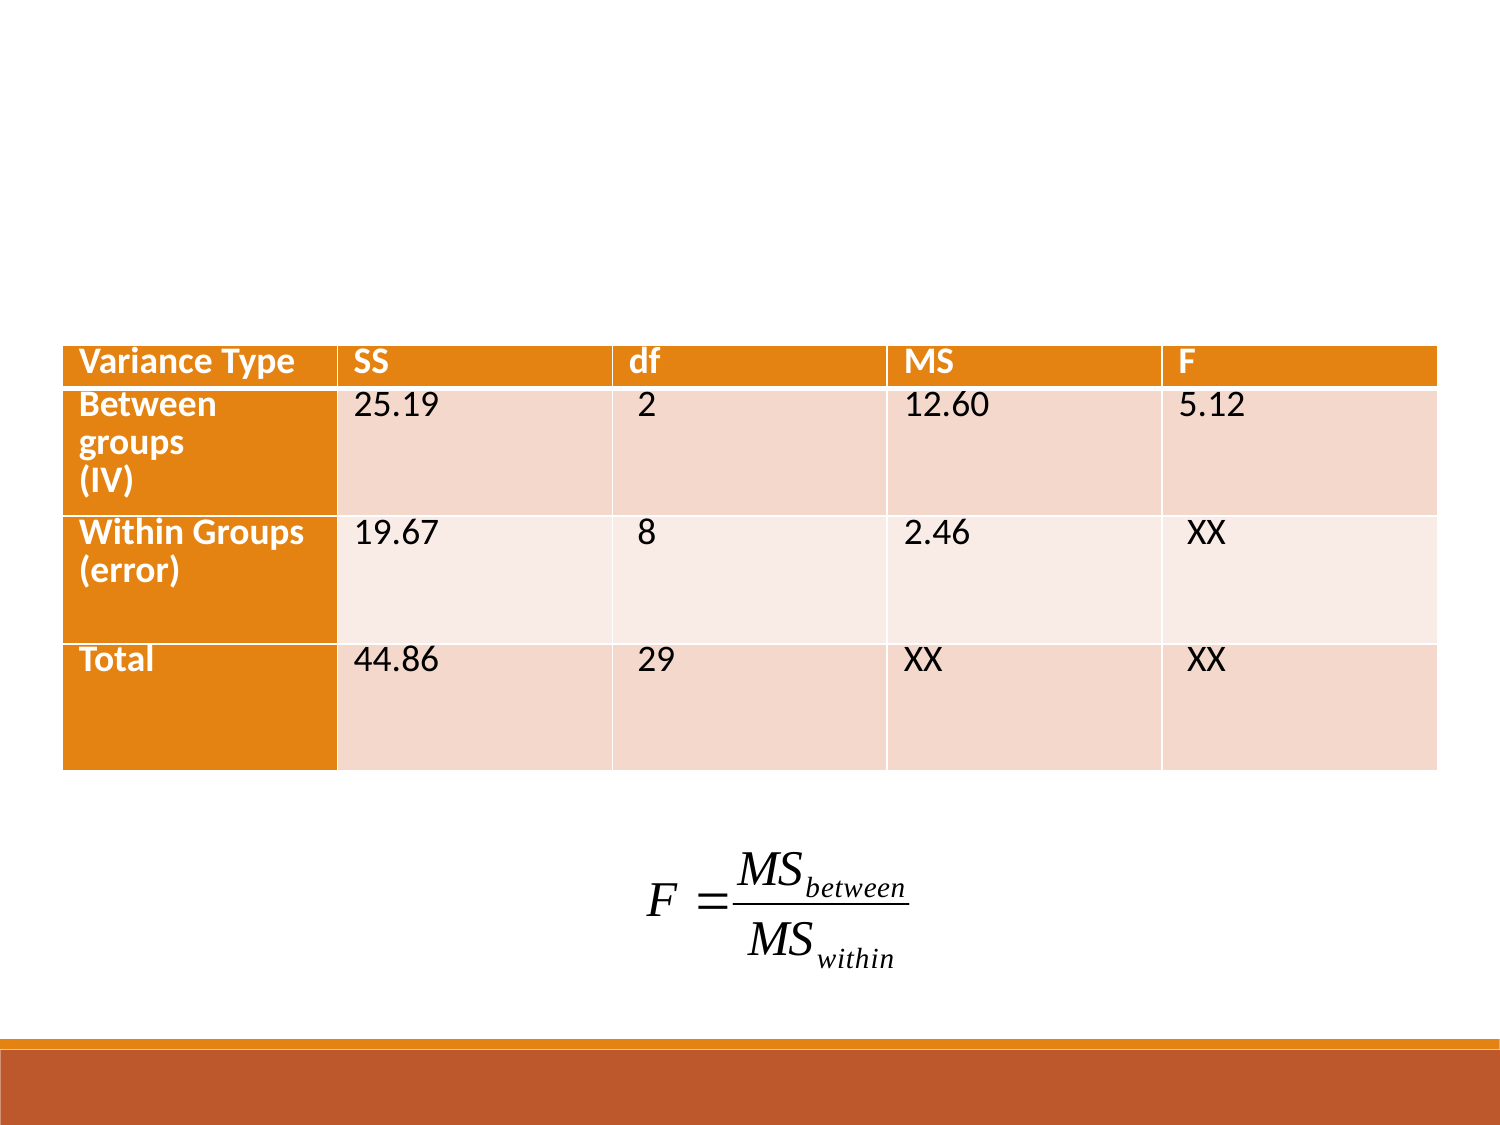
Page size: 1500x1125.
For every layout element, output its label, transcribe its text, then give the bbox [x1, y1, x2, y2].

table_cell Between groups (IV) [63, 391, 337, 515]
table_cell 44.86 [338, 645, 612, 770]
table_cell 25.19 [338, 391, 612, 515]
table_header df [613, 346, 886, 386]
table_cell XX [1163, 645, 1437, 770]
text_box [636, 836, 922, 980]
table_cell 12.60 [888, 391, 1161, 515]
table_cell 2.46 [888, 517, 1161, 643]
table_header MS [888, 346, 1161, 386]
table_cell Total [63, 645, 337, 770]
table_cell 2 [613, 391, 886, 515]
table_cell Within Groups (error) [63, 517, 337, 643]
table_cell 29 [613, 645, 886, 770]
table_header SS [338, 346, 612, 386]
table_cell XX [888, 645, 1161, 770]
table_cell 19.67 [338, 517, 612, 643]
table_cell 8 [613, 517, 886, 643]
table_header F [1163, 346, 1437, 386]
table_header Variance Type [63, 346, 337, 386]
table_cell XX [1163, 517, 1437, 643]
table_cell 5.12 [1163, 391, 1437, 515]
